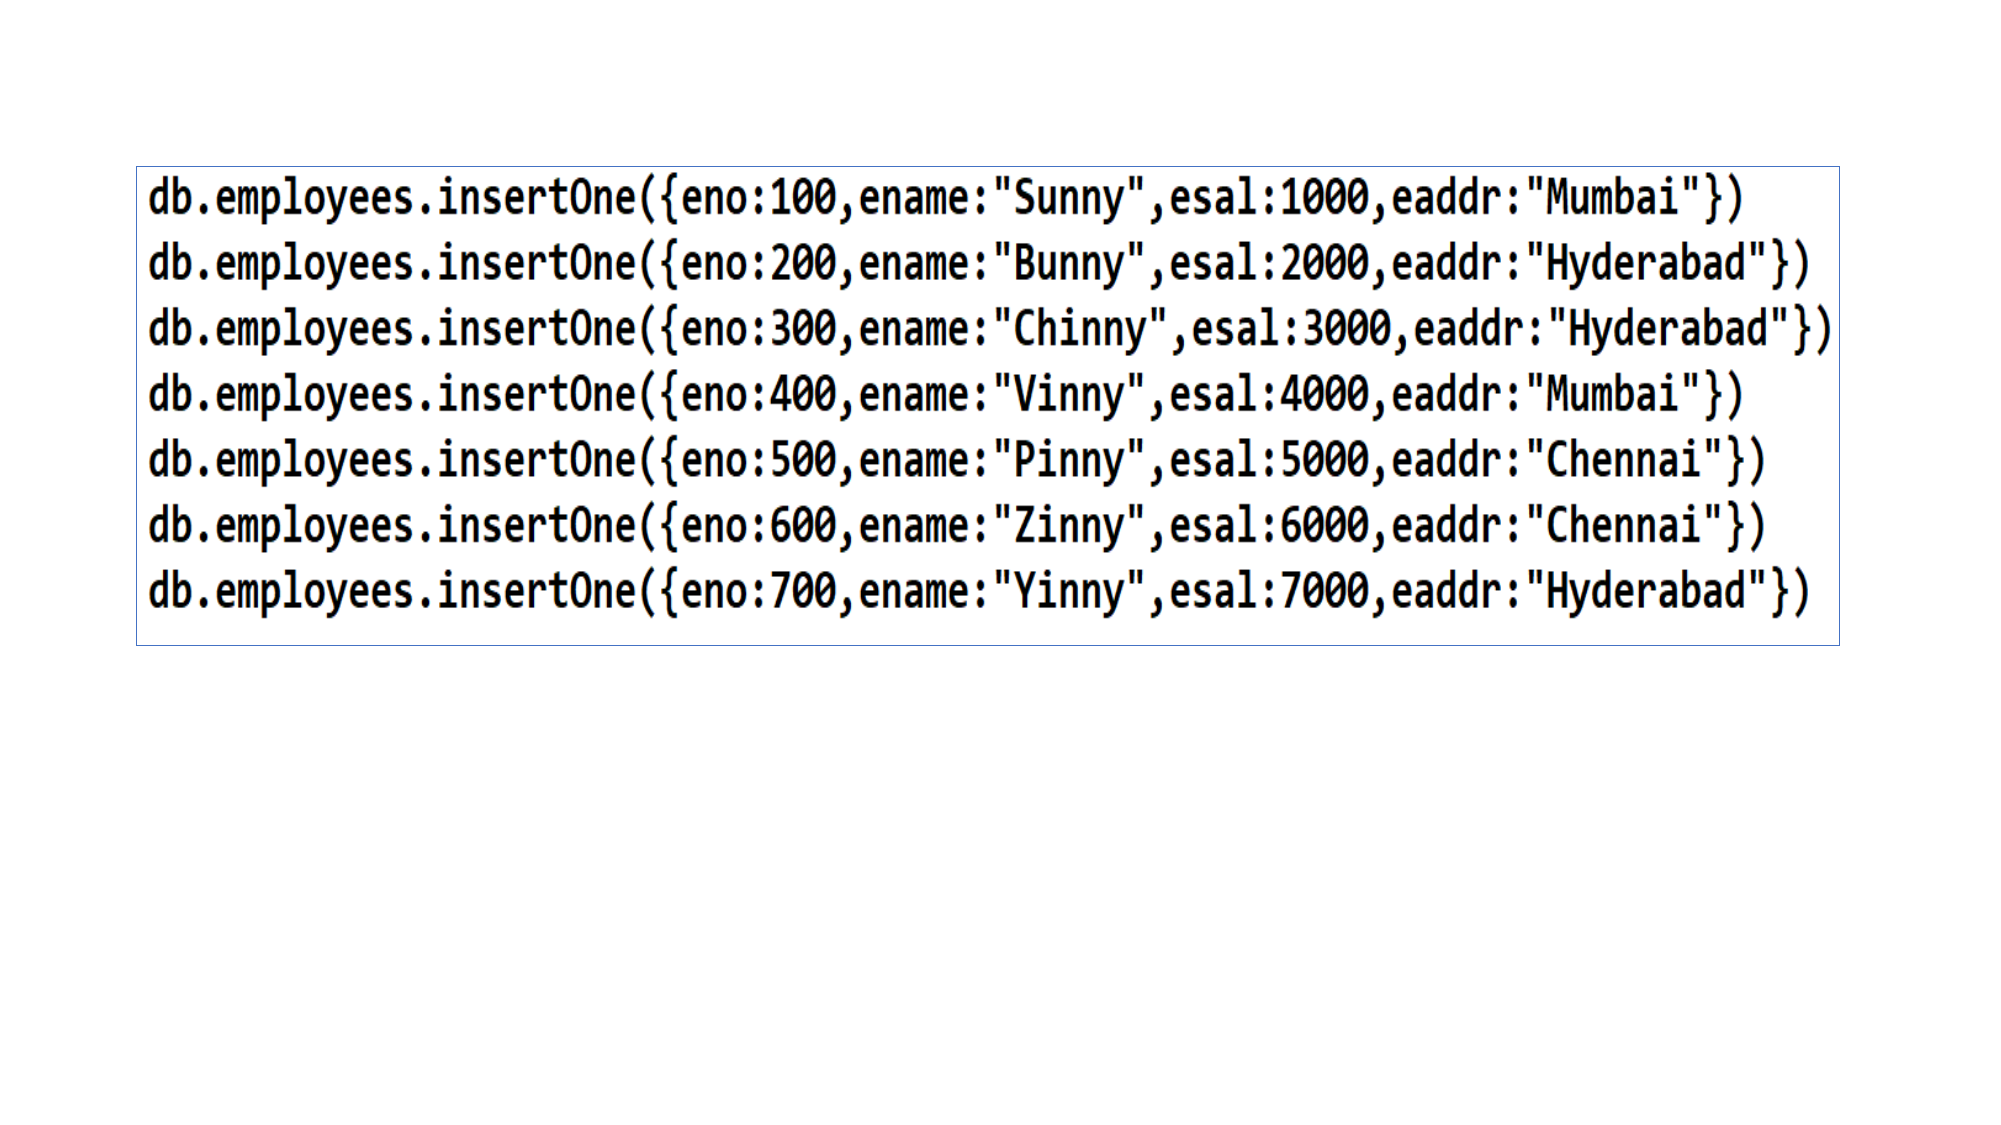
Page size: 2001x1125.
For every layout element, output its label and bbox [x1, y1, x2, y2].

picture [136, 166, 1840, 646]
